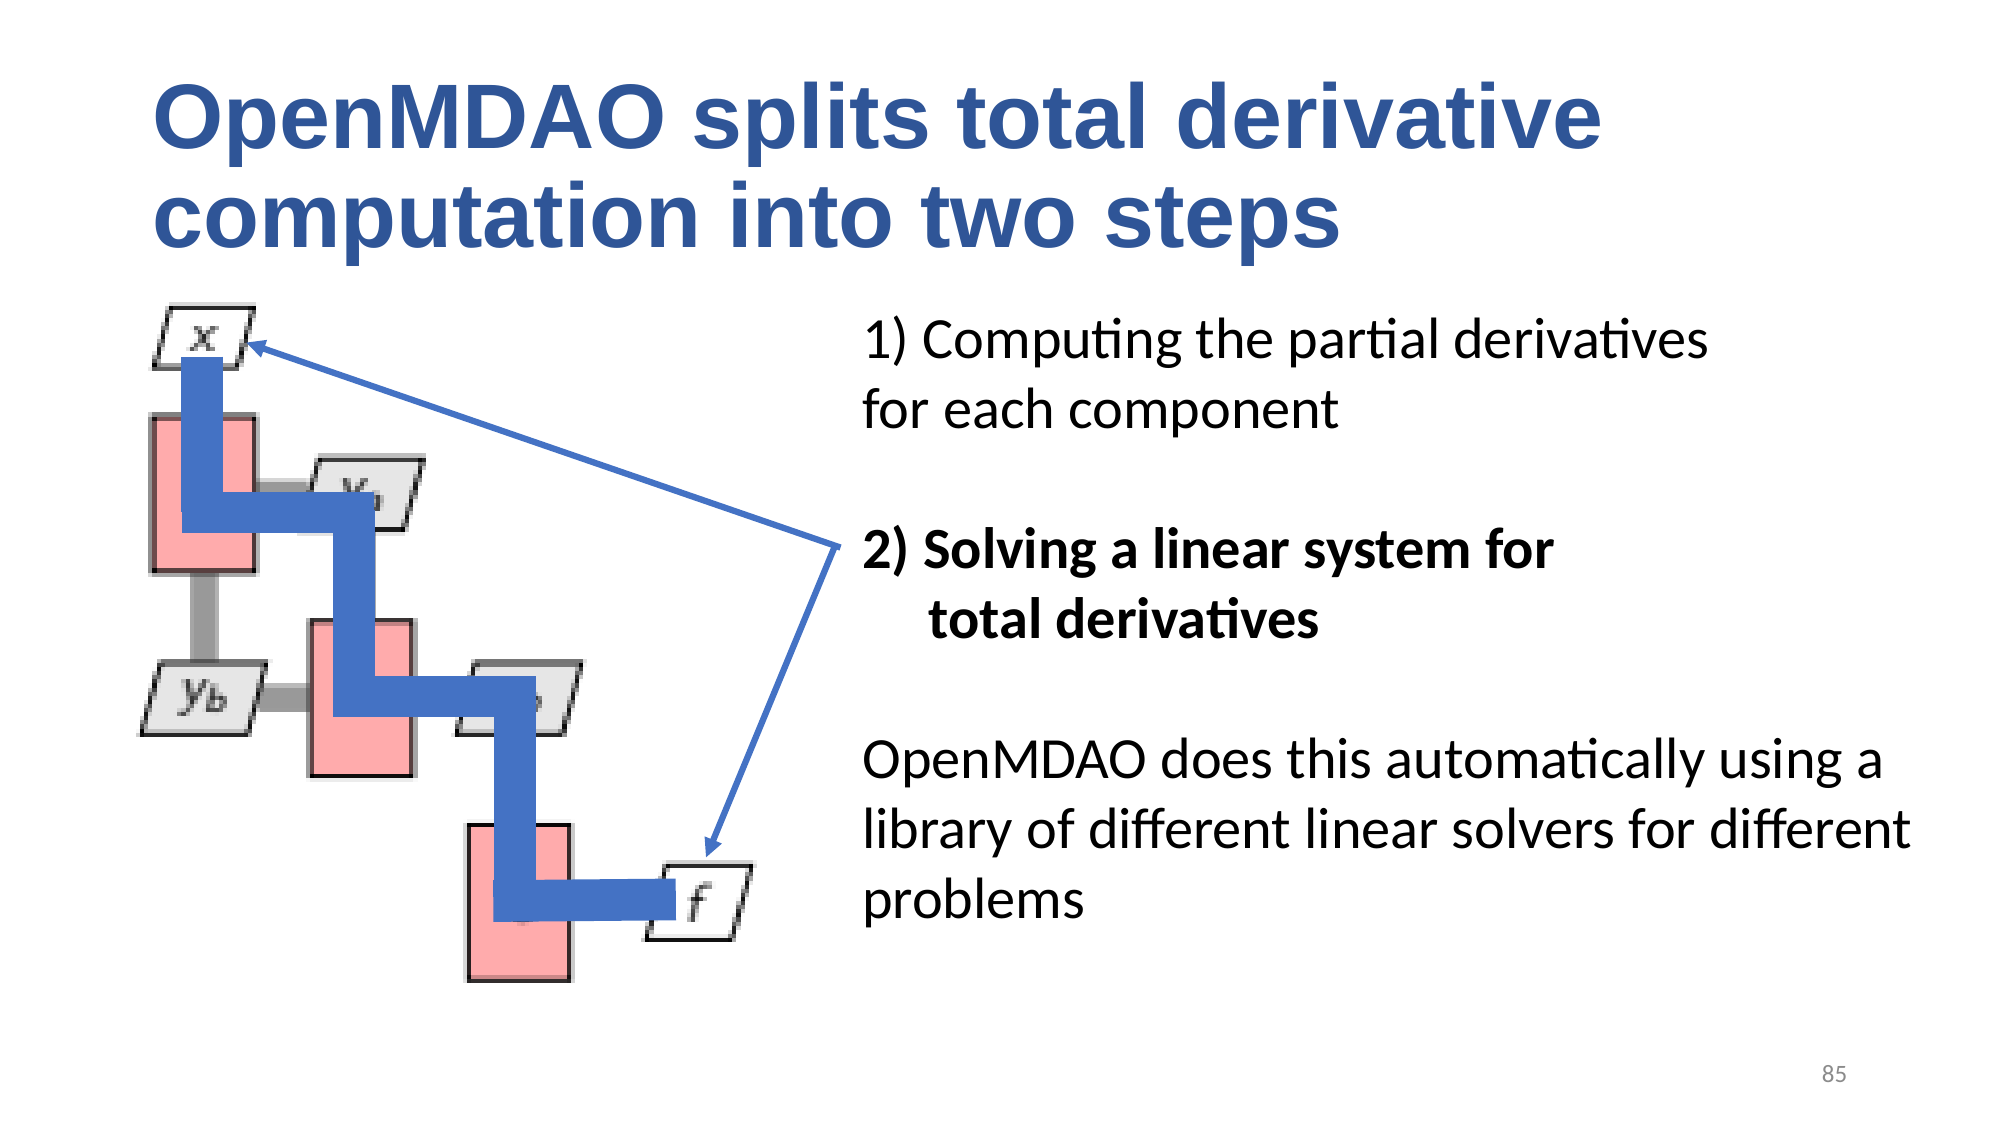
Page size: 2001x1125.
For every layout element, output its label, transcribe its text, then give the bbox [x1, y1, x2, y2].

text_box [246, 342, 841, 548]
slide_number 85 [1412, 1042, 1863, 1103]
picture [95, 261, 791, 1066]
title OpenMDAO splits total derivative computation into two steps [137, 59, 1863, 278]
text_box 1) Computing the partial derivatives for each component 2) Solving a linear system for total derivatives OpenMDAO does this automatically using a library of different linear solvers for different problems [847, 292, 1942, 938]
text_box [706, 547, 835, 858]
